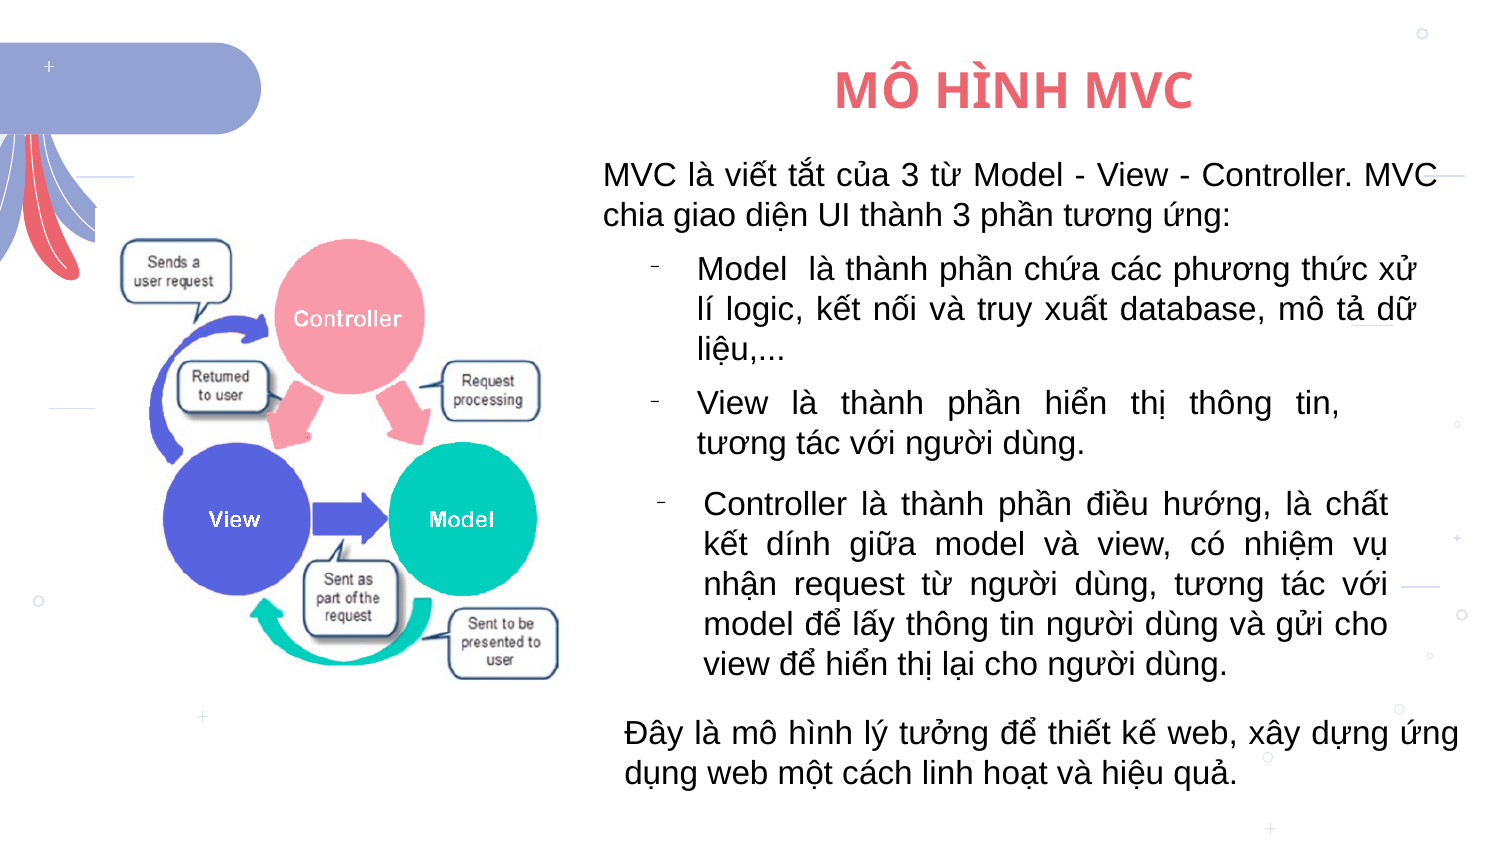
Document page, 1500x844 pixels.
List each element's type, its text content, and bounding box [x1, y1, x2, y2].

picture [95, 208, 582, 693]
title MÔ HÌNH MVC [819, 43, 1500, 138]
text_box Đây là mô hình lý tưởng để thiết kế web, xây dựng ứng dụng web một cách linh hoạt và hiệu quả. [609, 703, 1476, 799]
text_box Controller là thành phần điều hướng, là chất kết dính giữa model và view, có nhiệm vụ nhận request từ người dùng, tương tác với model để lấy thông tin người dùng và gửi cho view để hiển thị lại cho người dùng. [641, 475, 1405, 690]
text_box View là thành phần hiển thị thông tin, tương tác với người dùng. [635, 373, 1356, 469]
text_box MVC là viết tắt của 3 từ Model - View - Controller. MVC chia giao diện UI thành 3 phần tương ứng: [588, 145, 1454, 241]
text_box Model là thành phần chứa các phương thức xử lí logic, kết nối và truy xuất database, mô tả dữ liệu,... [635, 239, 1434, 374]
